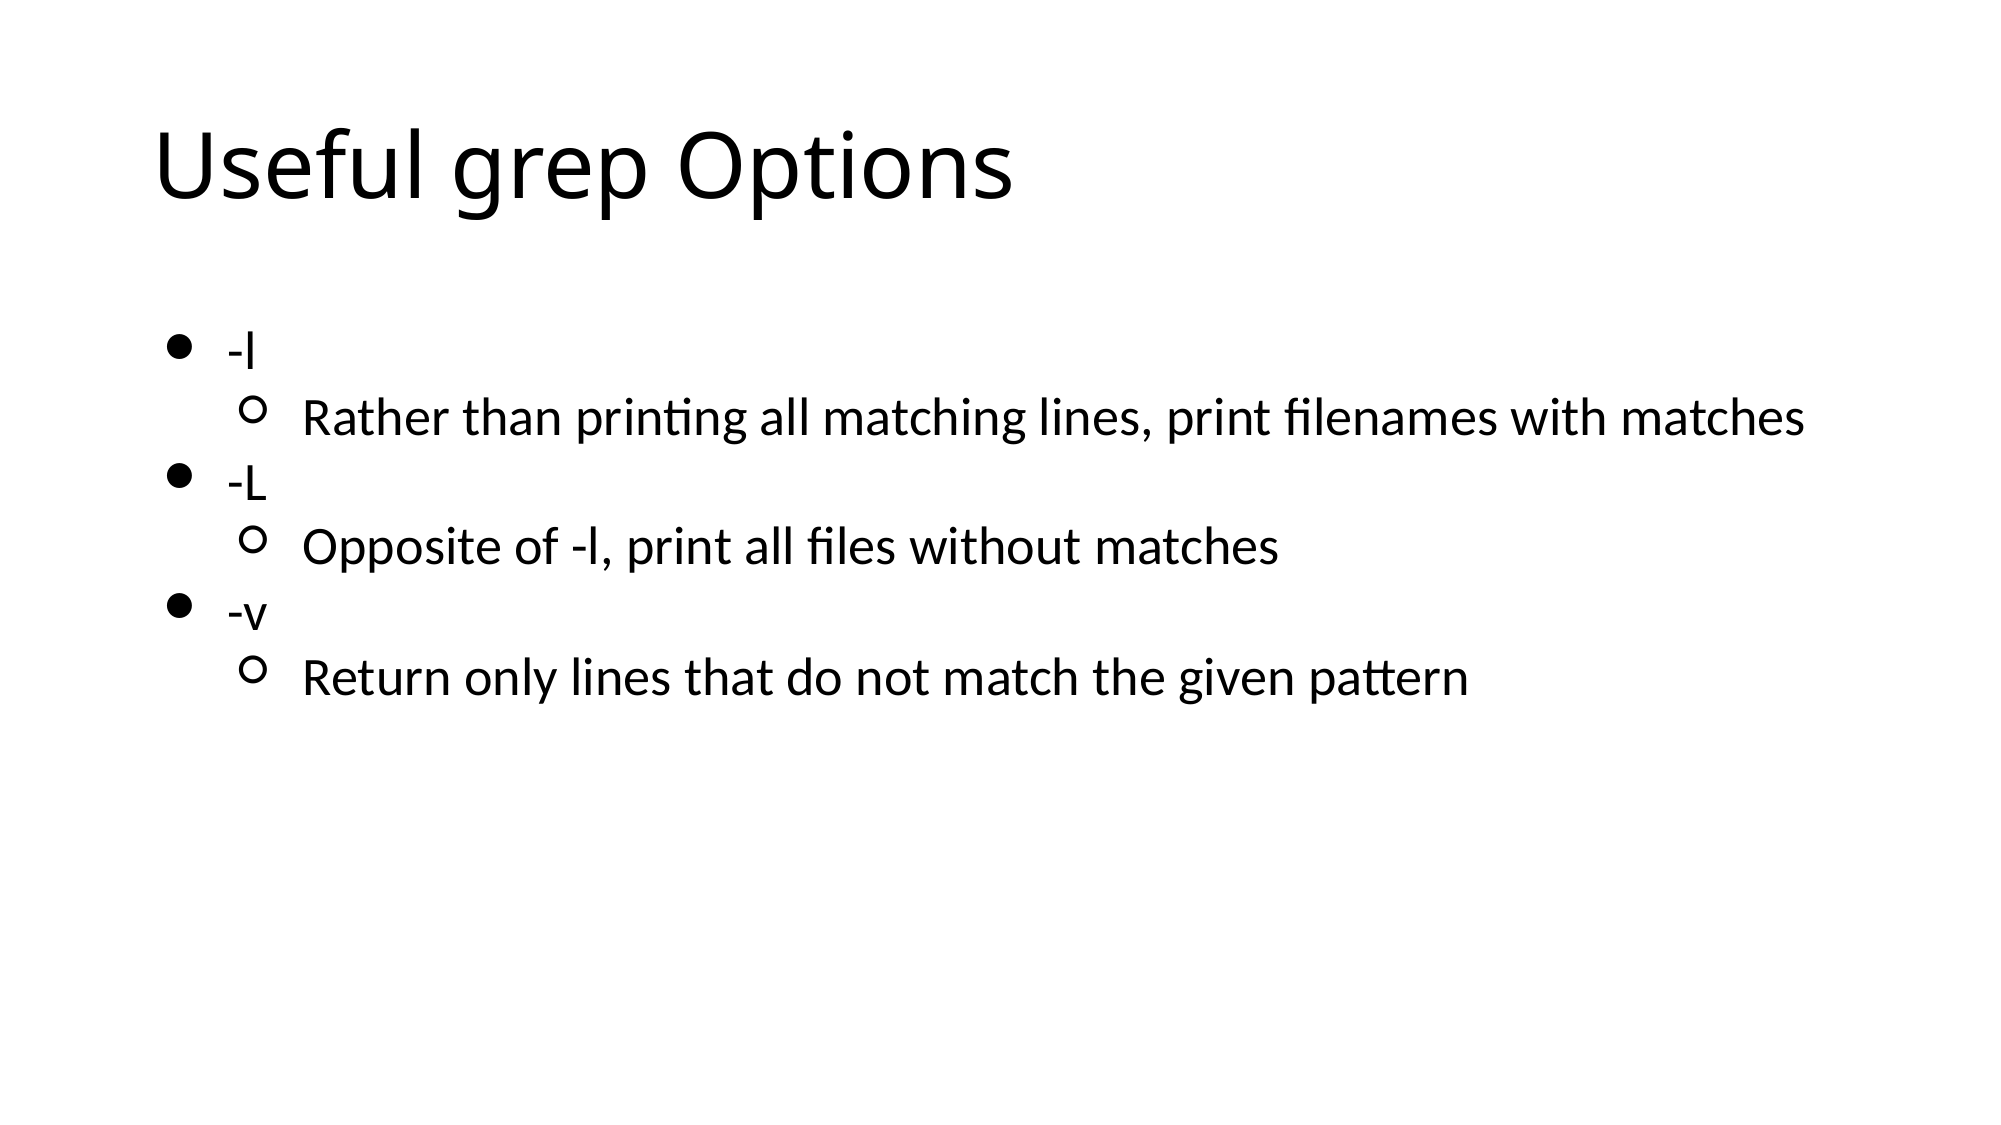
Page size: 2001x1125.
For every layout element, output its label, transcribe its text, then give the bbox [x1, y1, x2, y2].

title Useful grep Options [137, 59, 1863, 278]
text_box -l Rather than printing all matching lines, print filenames with matches -L Opposite of -l, print all files without matches -v Return only lines that do not match the given pattern [137, 243, 1827, 981]
